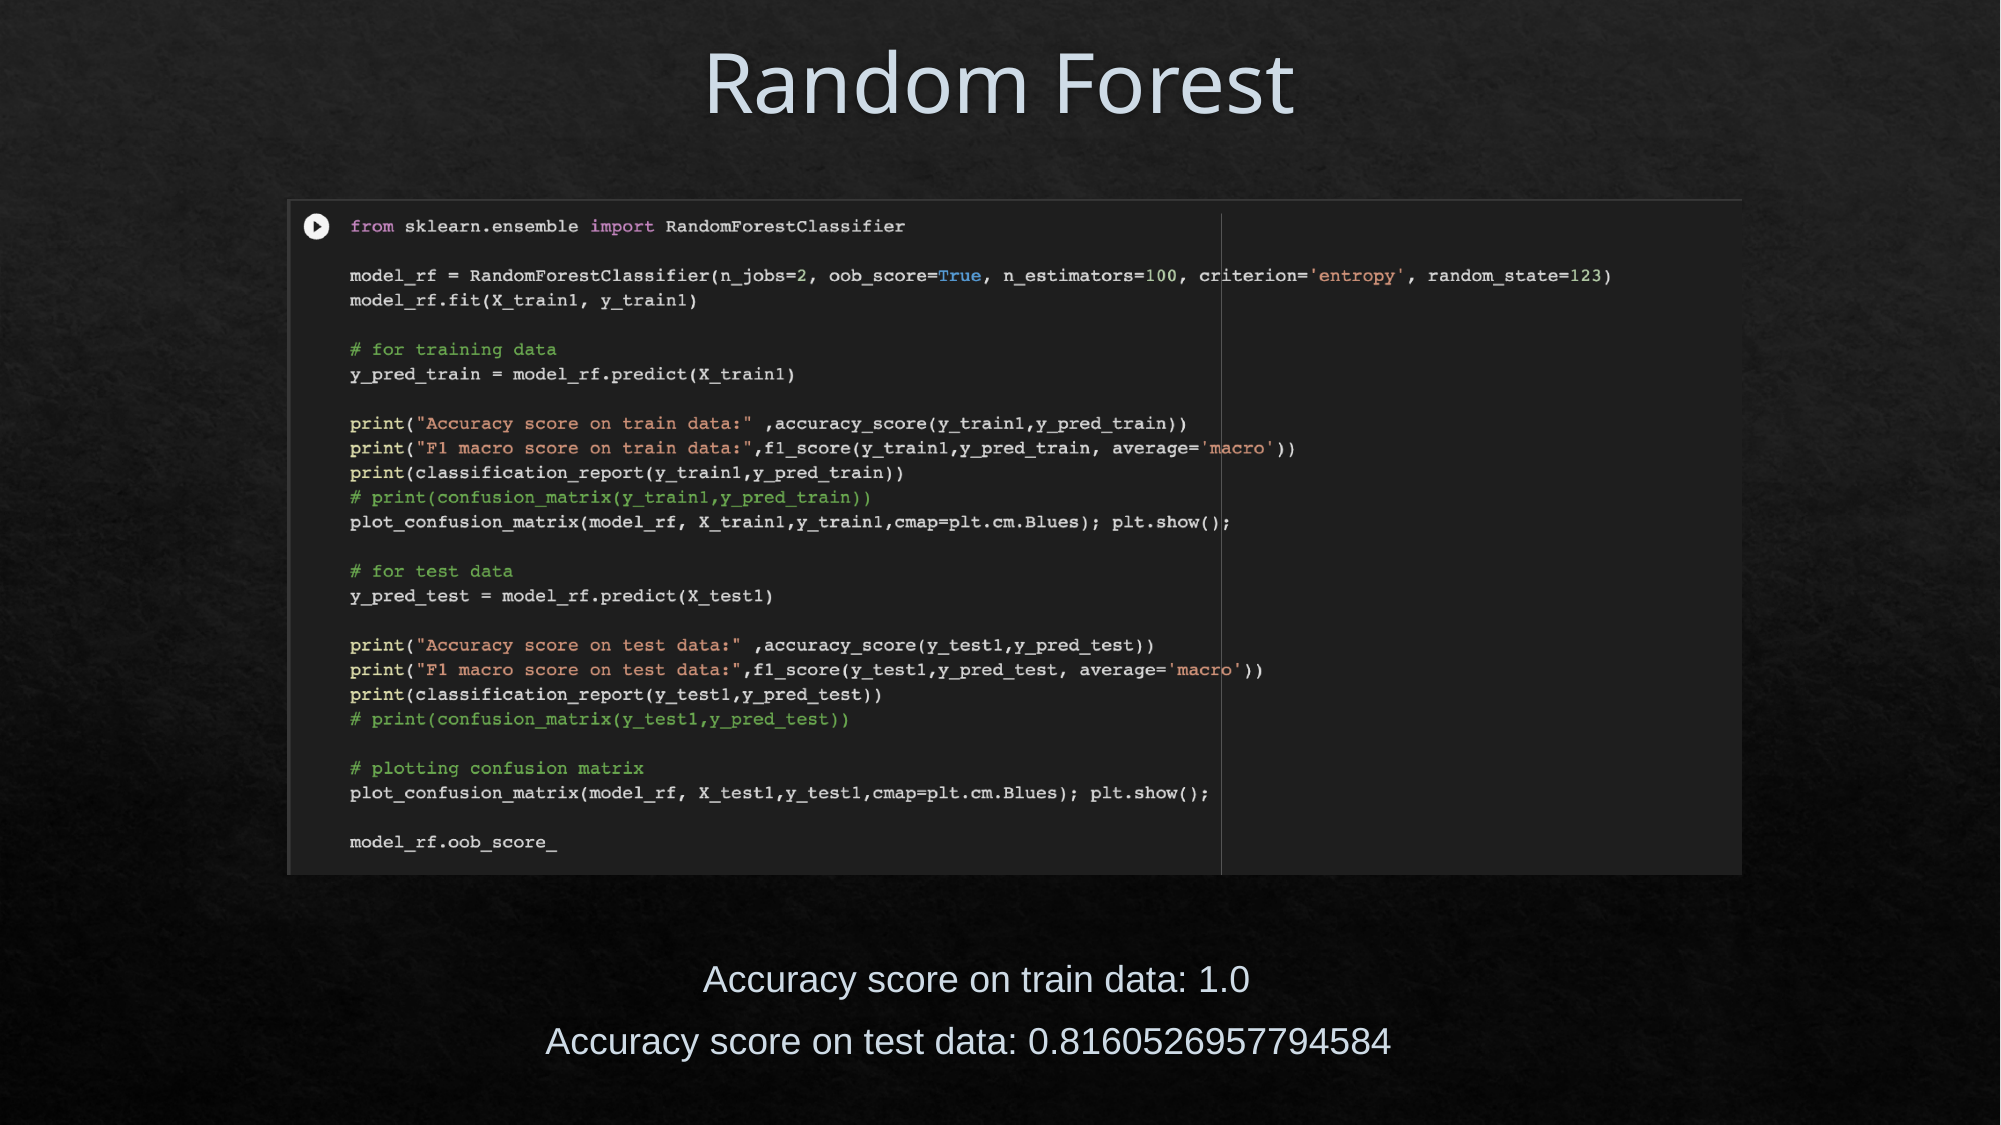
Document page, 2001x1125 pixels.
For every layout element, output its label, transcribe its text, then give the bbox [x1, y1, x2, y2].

title Random Forest [149, 24, 1849, 150]
list Accuracy score on train data: 1.0 Accuracy score on test data: 0.8160526957794584 [162, 810, 1862, 1110]
picture [0, 0, 2001, 1125]
